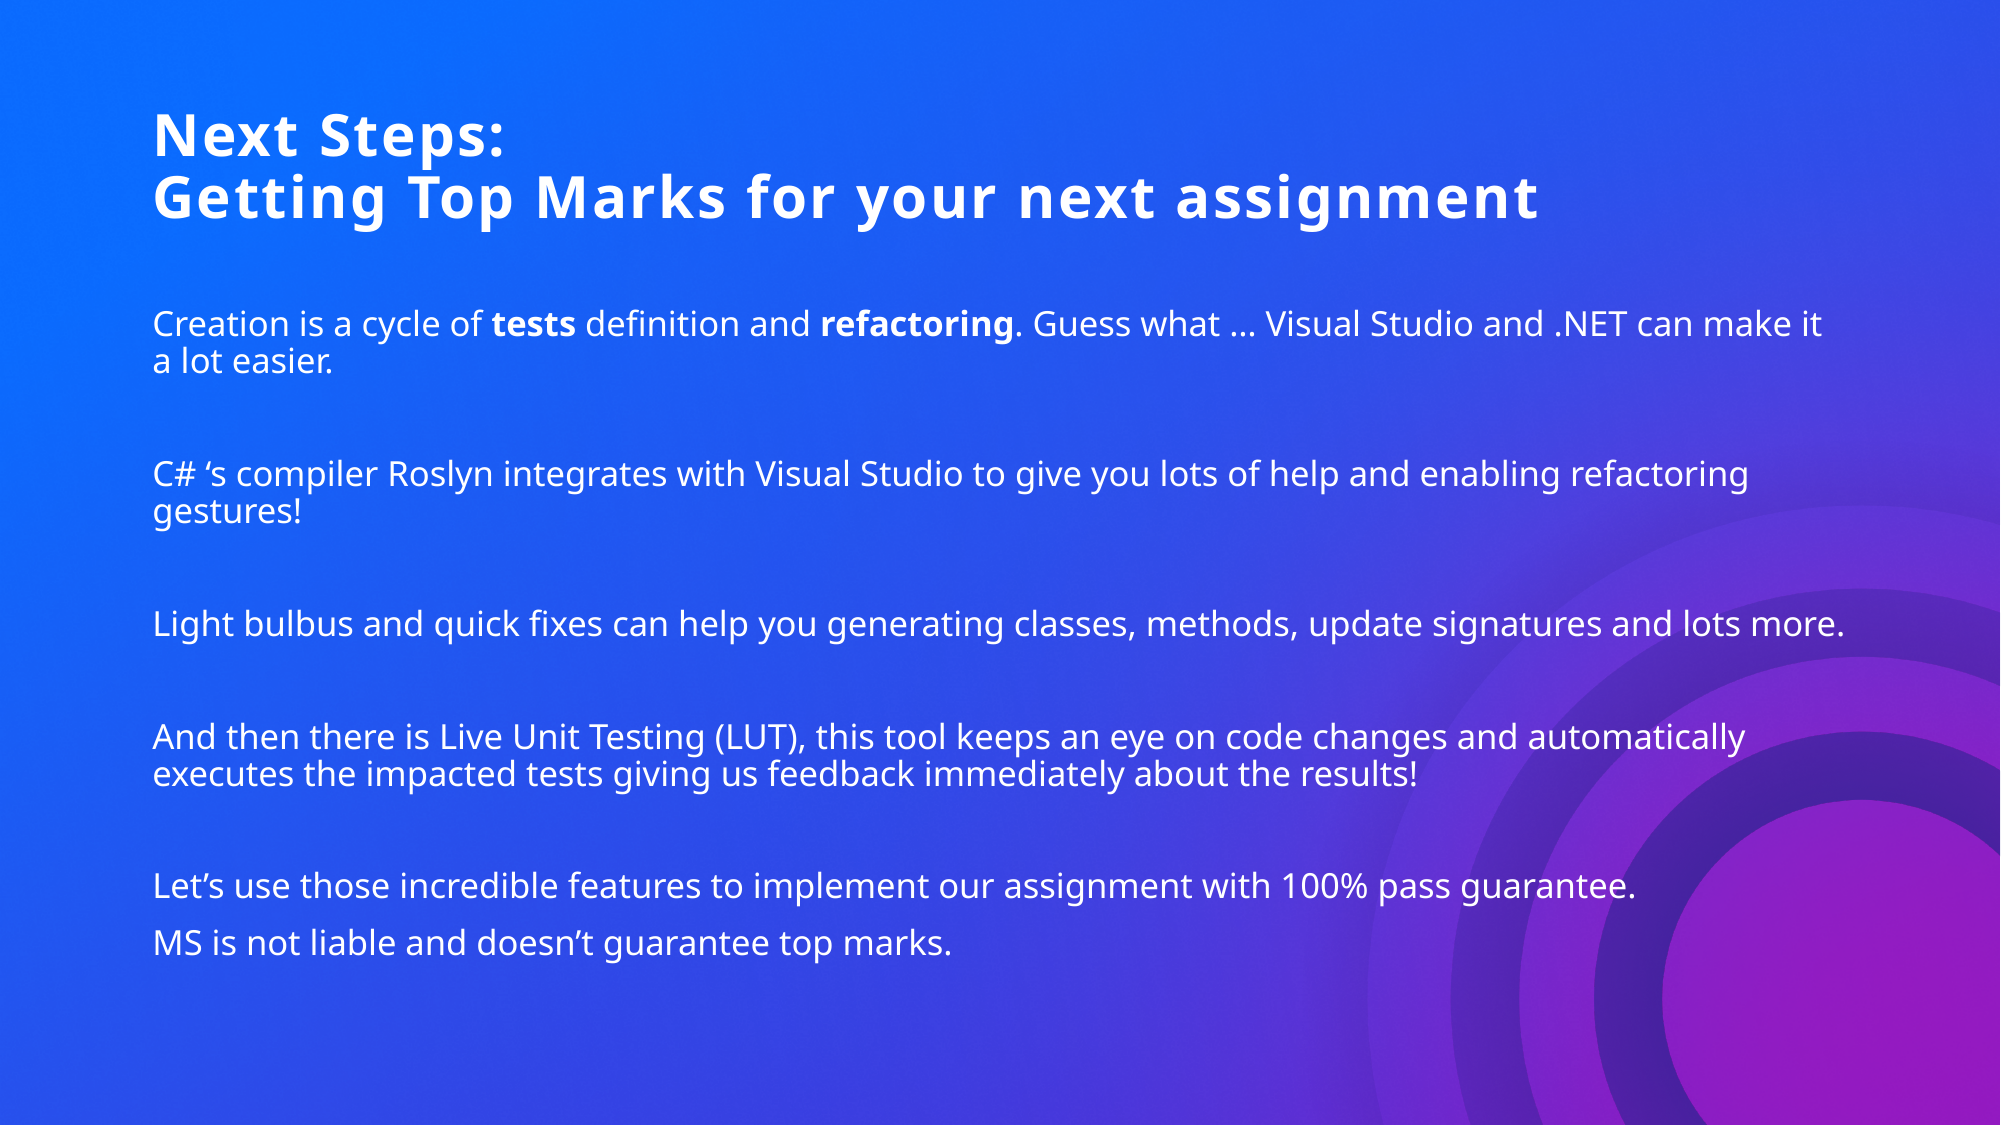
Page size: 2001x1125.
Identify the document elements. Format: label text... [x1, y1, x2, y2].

title Next Steps: Getting Top Marks for your next assignment [137, 59, 1863, 278]
picture [0, 0, 2001, 1125]
list Creation is a cycle of tests definition and refactoring. Guess what … Visual Studio and .NET can make it a lot easier. C# ‘s compiler Roslyn integrates with Visual Studio to give you lots of help and enabling refactoring gestures! Light bulbus and quick fixes can help you generating classes, methods, update signatures and lots more. And then there is Live Unit Testing (LUT), this tool keeps an eye on code changes and automatically executes the impacted tests giving us feedback immediately about the results! Let’s use those incredible features to implement our assignment with 100% pass guarantee. MS is not liable and doesn’t guarantee top marks. [137, 299, 1863, 1014]
